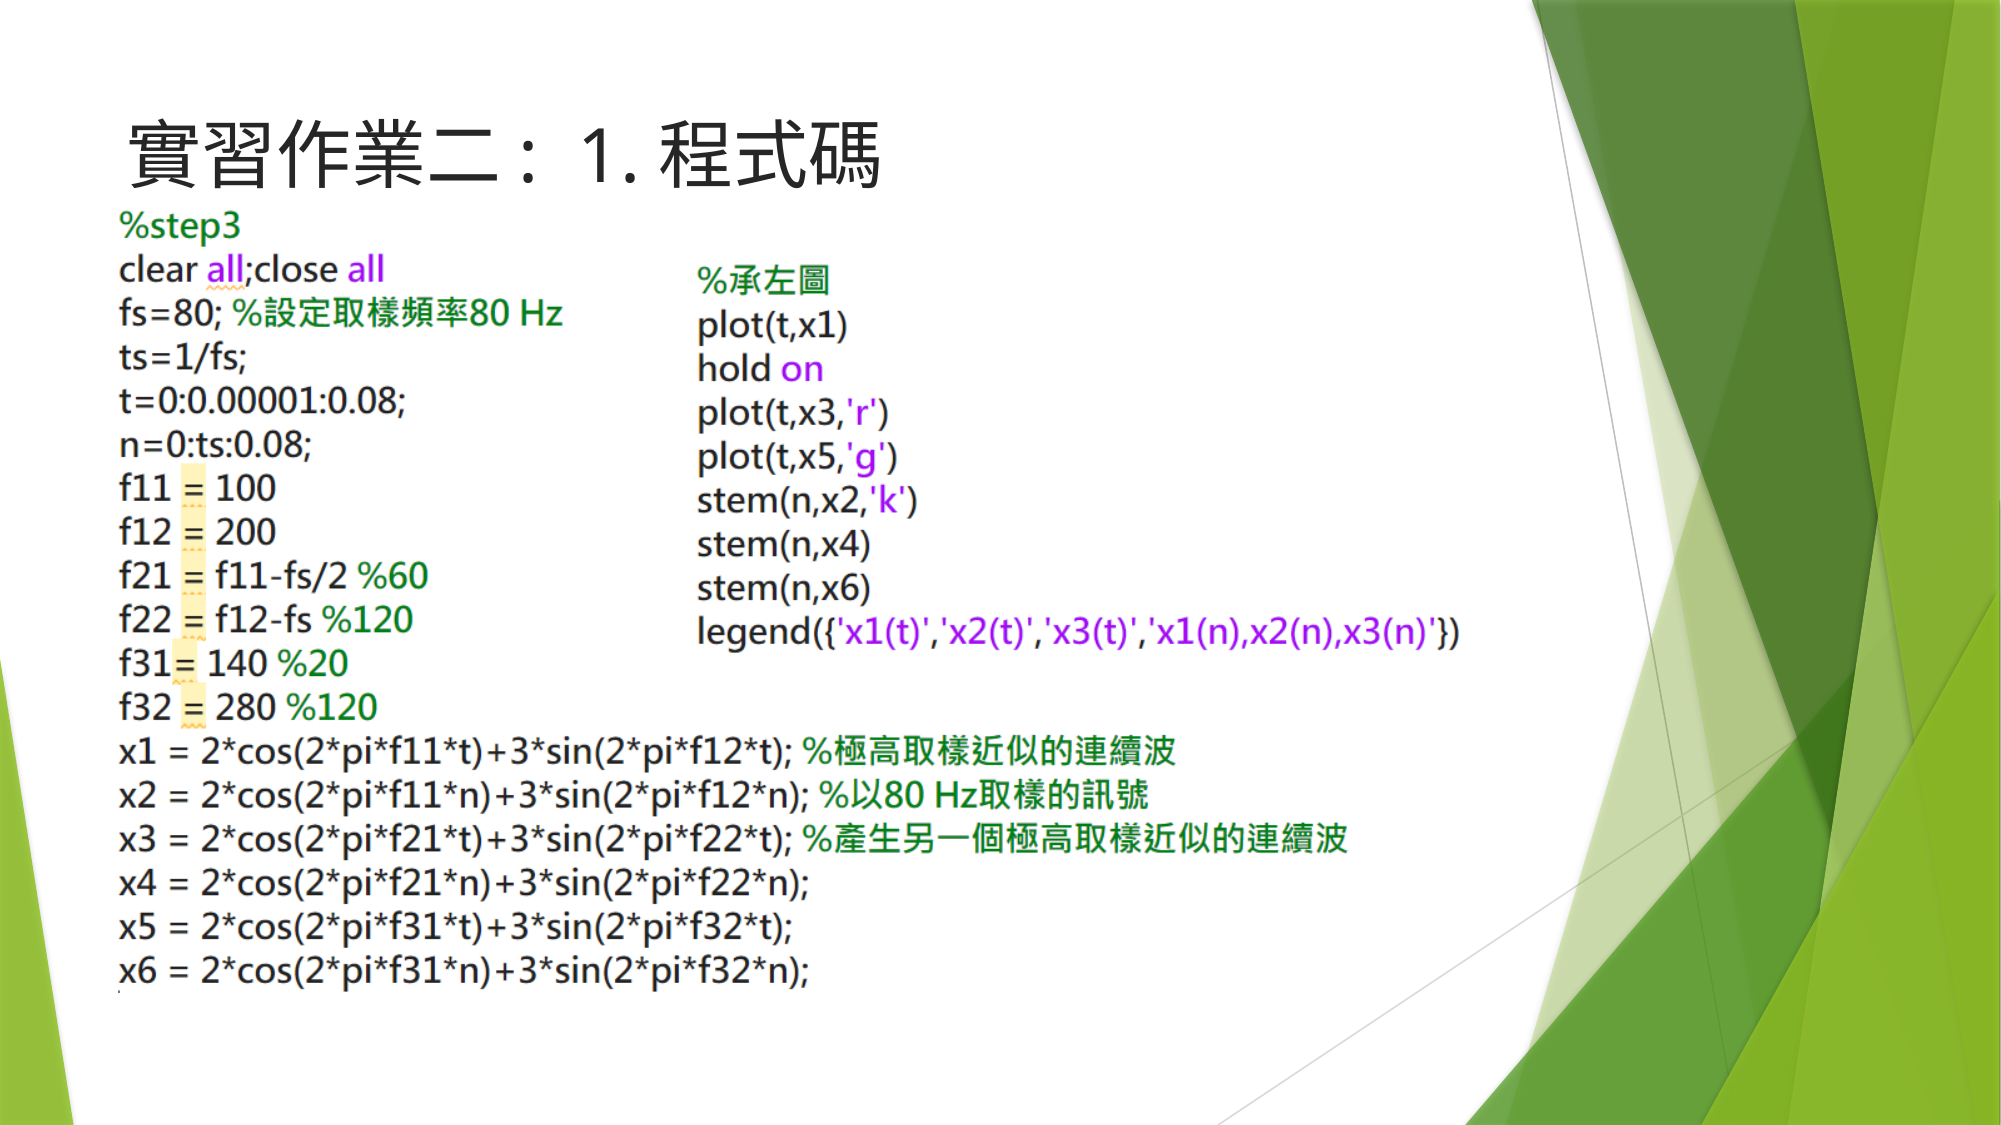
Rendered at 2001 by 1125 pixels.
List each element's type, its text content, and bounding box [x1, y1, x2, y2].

title 實習作業二: 1.程式碼 [111, 99, 1522, 249]
picture [110, 207, 1553, 993]
